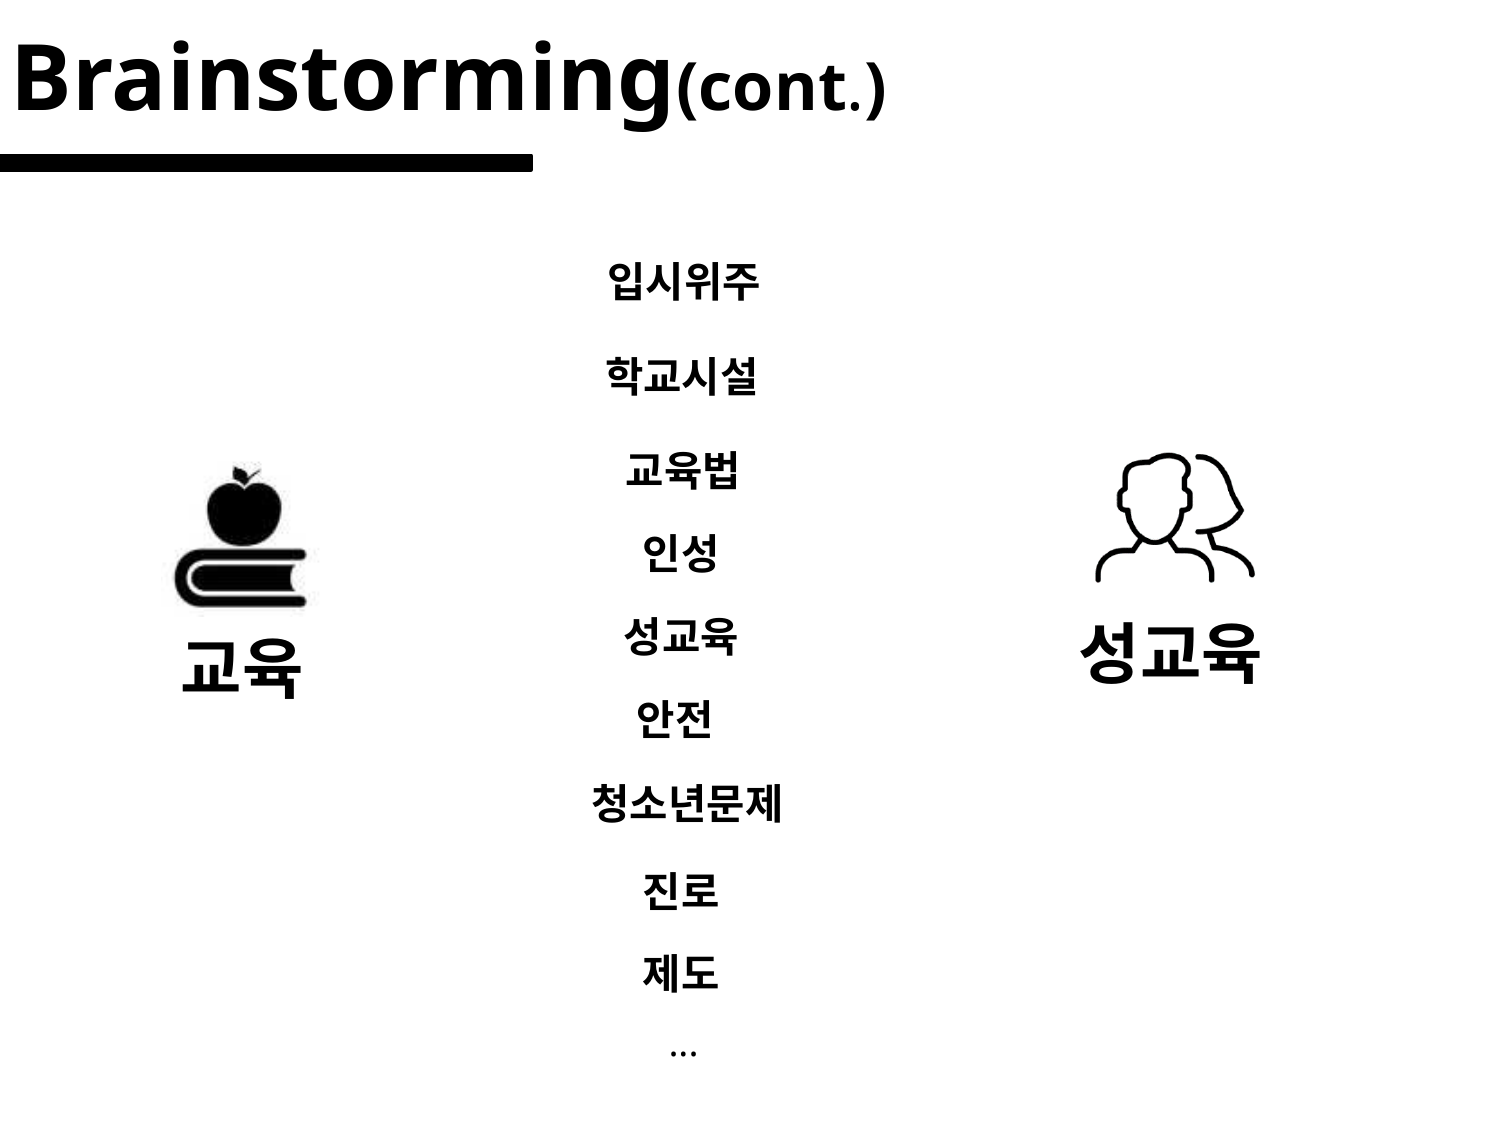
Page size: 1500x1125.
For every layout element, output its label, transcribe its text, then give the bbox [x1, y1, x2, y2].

text_box 진로 [628, 858, 735, 924]
picture [1092, 435, 1262, 586]
text_box 청소년문제 [576, 770, 799, 836]
text_box 학교시설 [590, 343, 774, 409]
text_box 교육 [165, 626, 319, 715]
text_box 성교육 [609, 603, 755, 668]
text_box 교육법 [610, 437, 757, 503]
text_box ... [653, 1011, 721, 1072]
text_box [0, 154, 533, 172]
picture [160, 444, 325, 618]
text_box Brainstorming(cont.) [0, 11, 903, 136]
text_box 입시위주 [592, 248, 777, 314]
text_box 제도 [628, 940, 735, 1006]
text_box 안전 [622, 685, 729, 751]
text_box 인성 [628, 520, 735, 586]
text_box 성교육 [1064, 604, 1279, 699]
